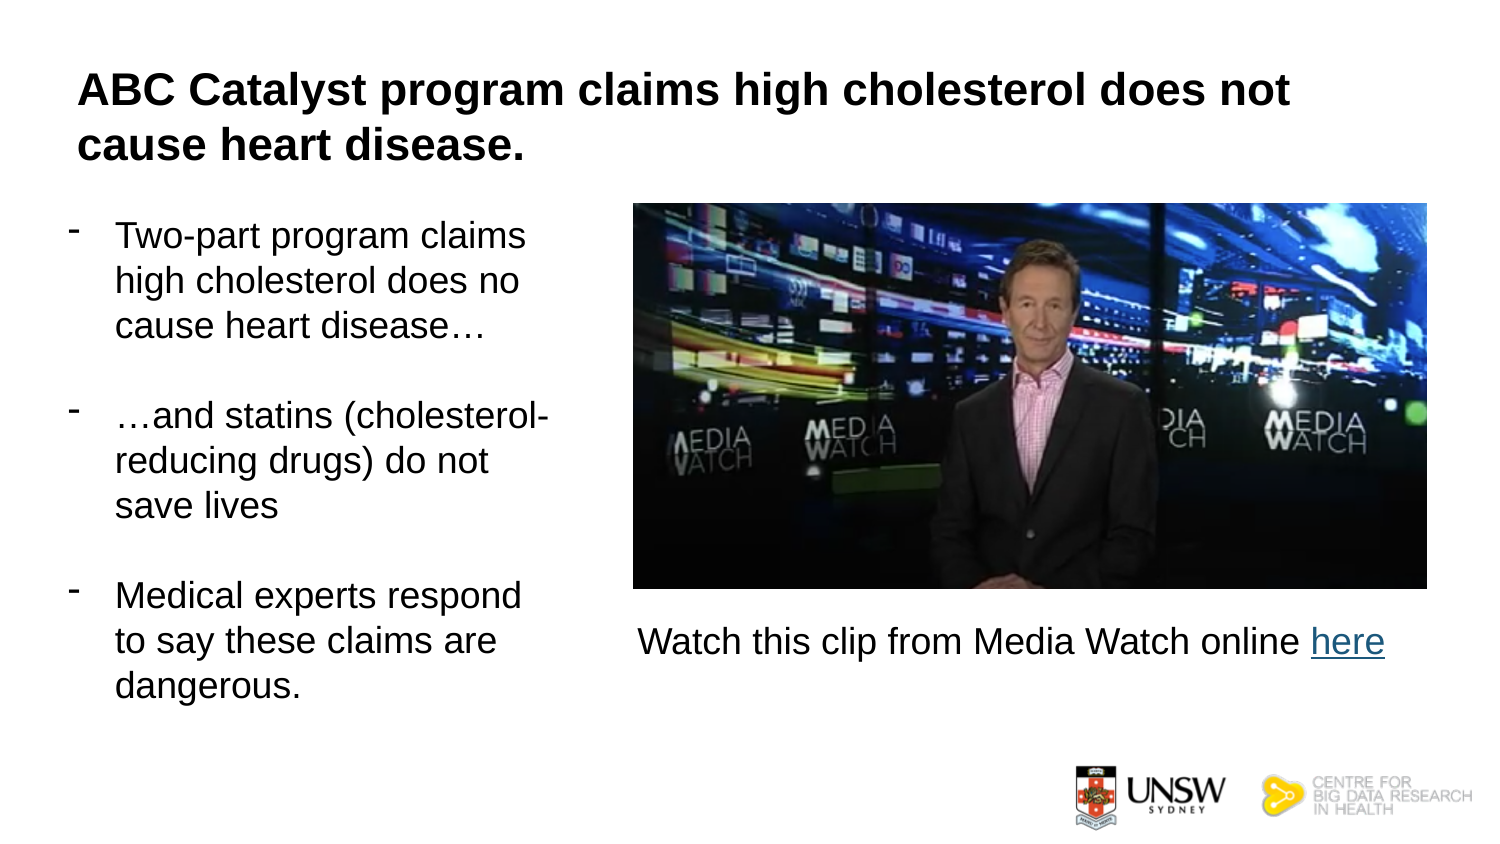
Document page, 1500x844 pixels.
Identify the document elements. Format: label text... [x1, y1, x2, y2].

title ABC Catalyst program claims high cholesterol does not cause heart disease. [76, 59, 1427, 171]
text_box Watch this clip from Media Watch online here [622, 609, 1438, 670]
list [632, 203, 1428, 590]
picture [1057, 752, 1495, 844]
text_box Two-part program claims high cholesterol does no cause heart disease… …and statins (cholesterol-reducing drugs) do not save lives Medical experts respond to say these claims are dangerous. [53, 203, 573, 759]
